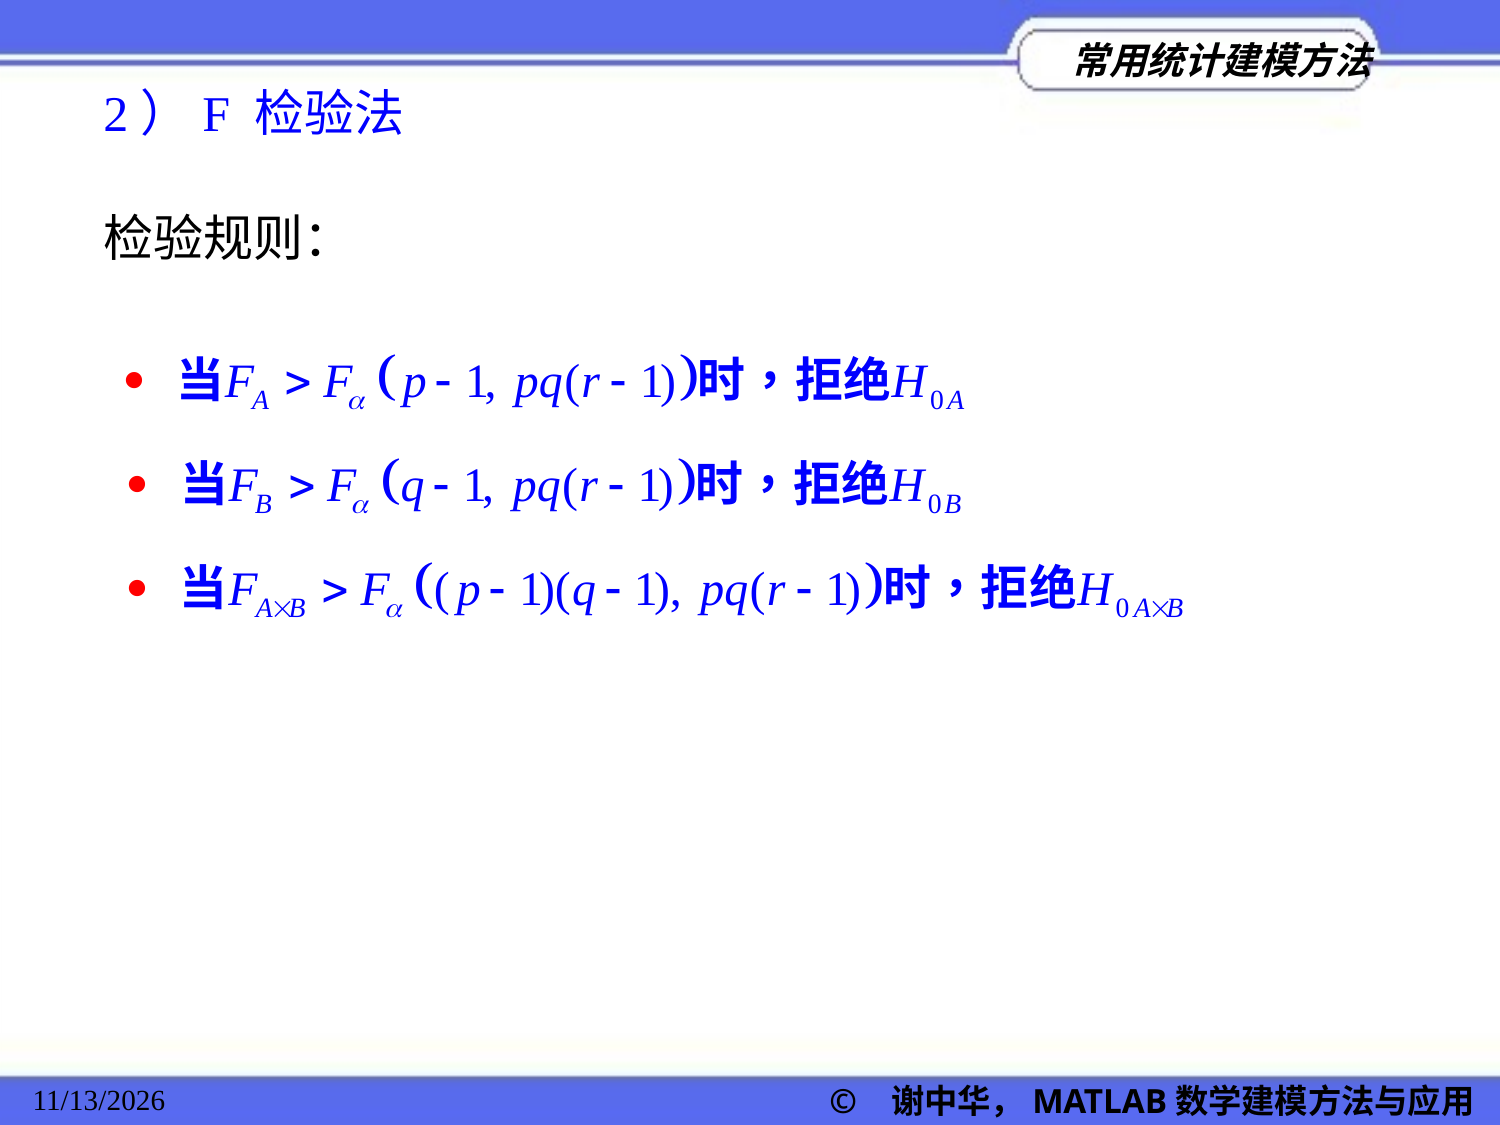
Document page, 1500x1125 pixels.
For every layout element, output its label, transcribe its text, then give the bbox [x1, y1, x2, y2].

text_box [120, 344, 974, 426]
picture [0, 0, 1500, 1125]
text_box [123, 448, 970, 530]
footer © 谢中华，MATLAB数学建模方法与应用 [809, 1076, 1495, 1123]
text_box 2）F 检验法 [88, 73, 1046, 149]
text_box 检验规则： [88, 187, 1400, 274]
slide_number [17, 1077, 356, 1120]
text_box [123, 552, 1193, 634]
